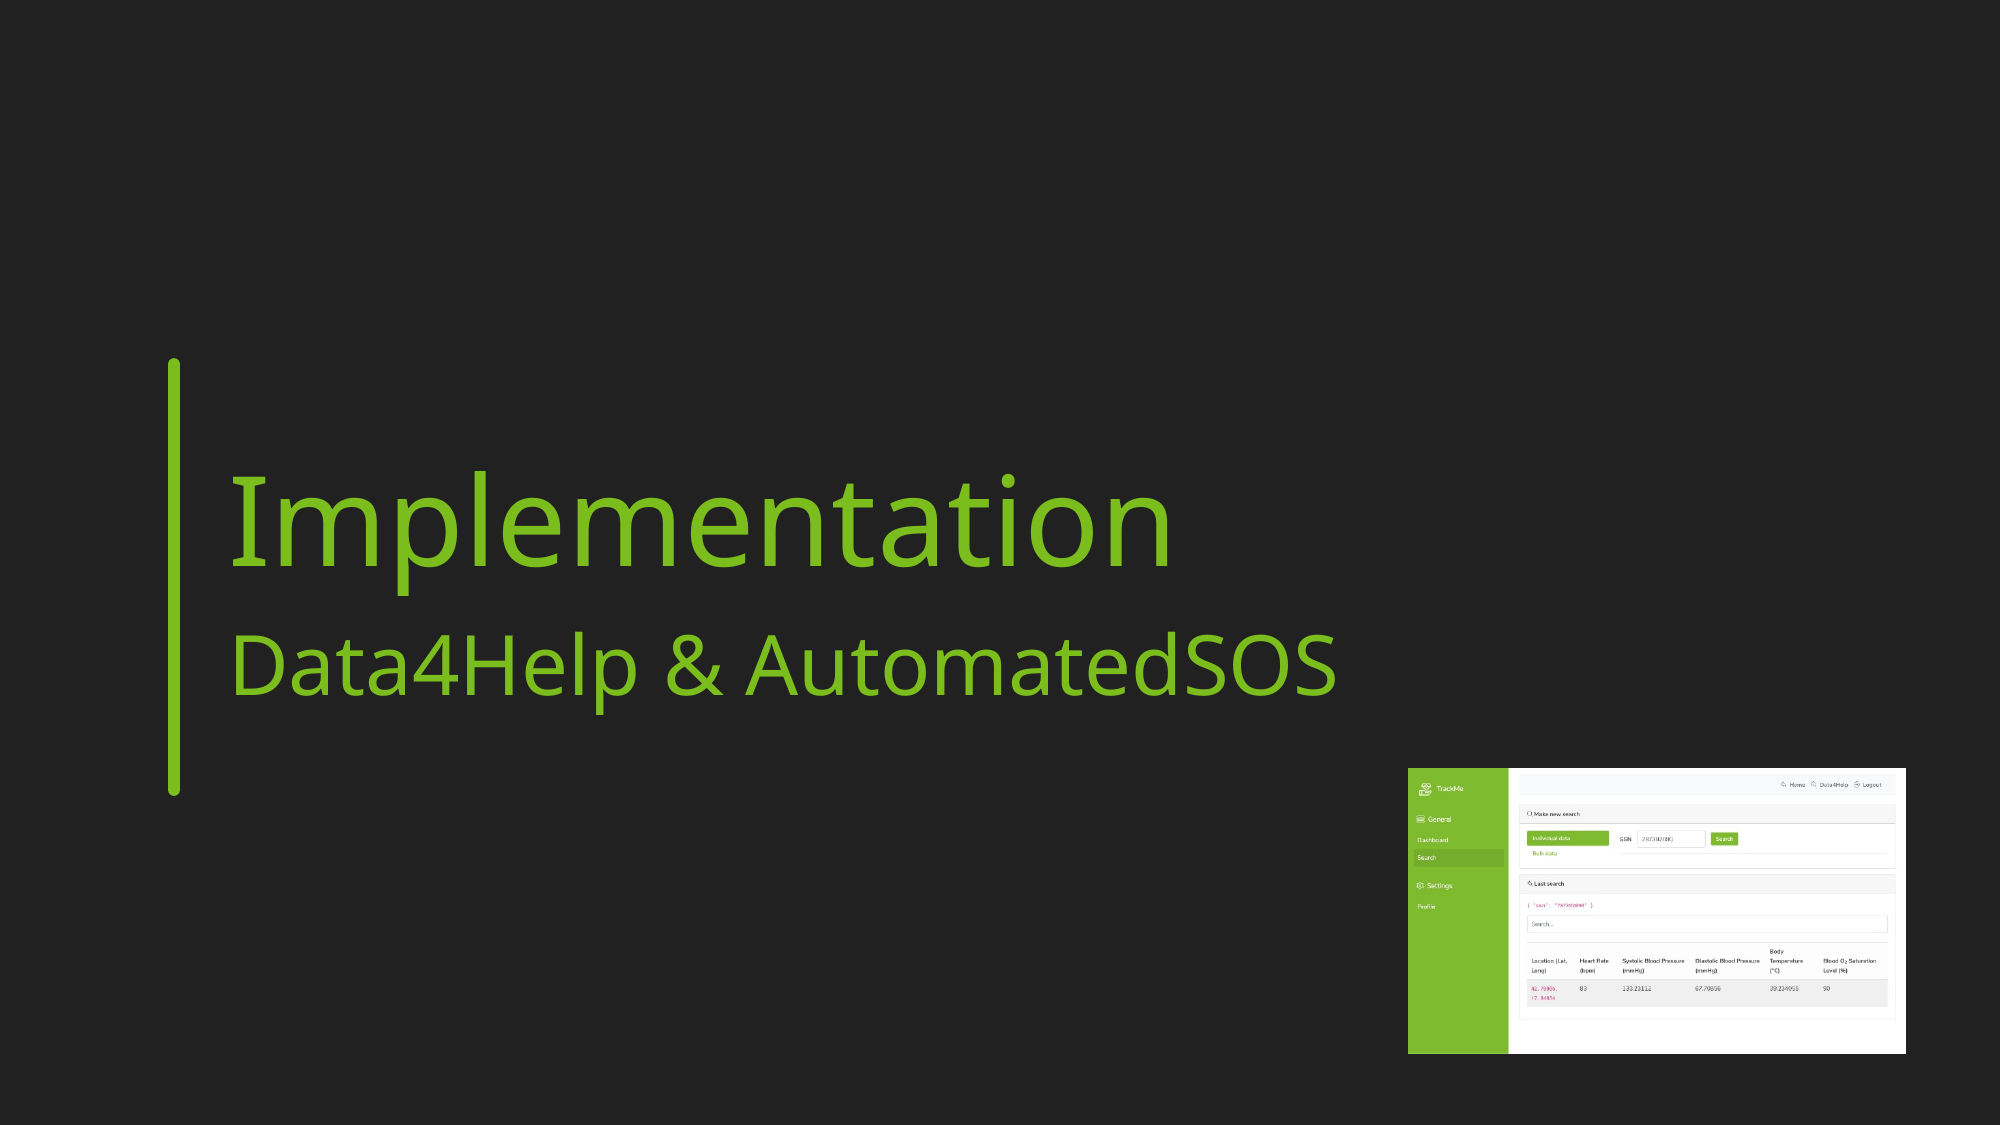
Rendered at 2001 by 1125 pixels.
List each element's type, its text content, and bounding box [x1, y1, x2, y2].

text_box Implementation Data4Help & AutomatedSOS [213, 410, 1487, 744]
picture [1408, 768, 1906, 1054]
